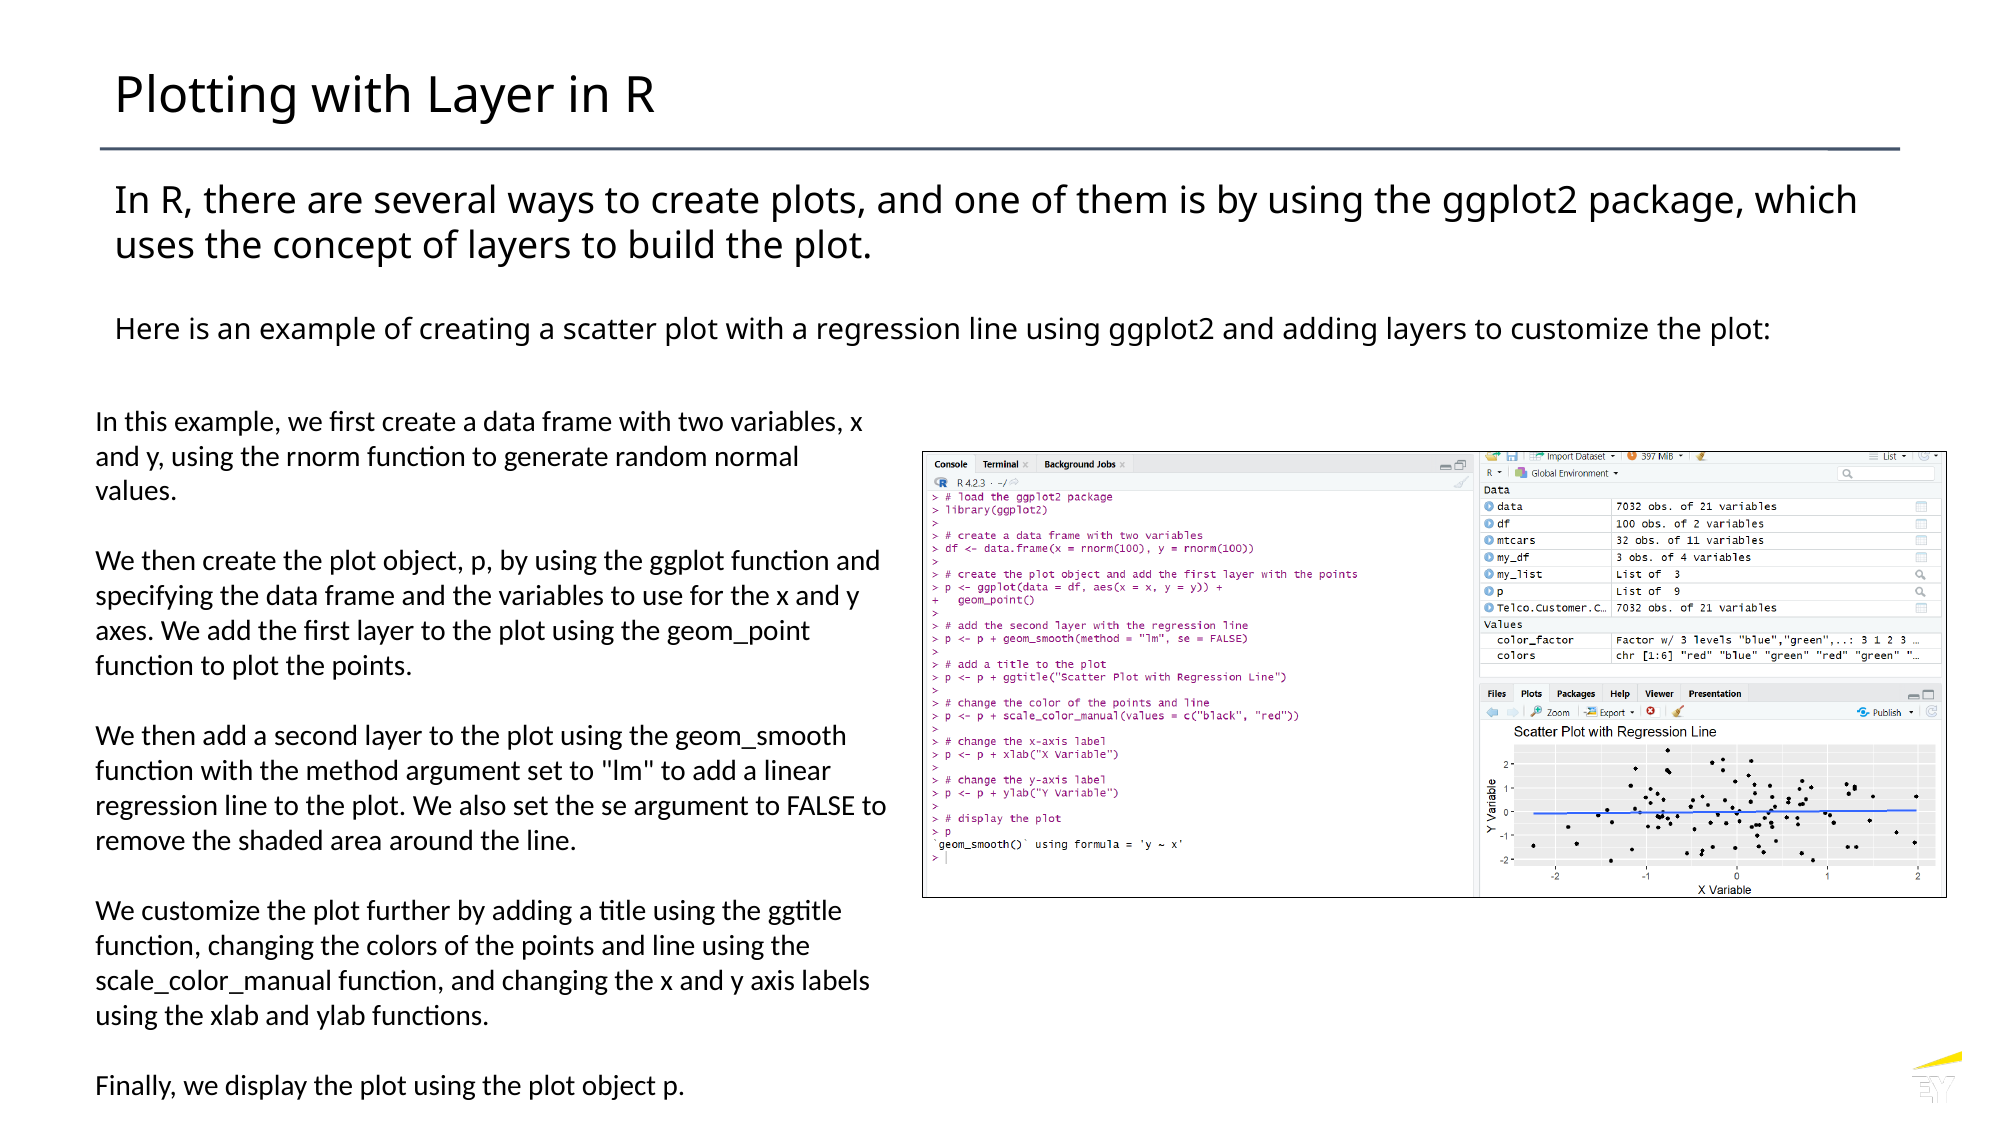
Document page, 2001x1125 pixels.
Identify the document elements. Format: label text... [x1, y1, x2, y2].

text_box In R, there are several ways to create plots, and one of them is by using the ggplot2 package, which uses the concept of layers to build the plot. Here is an example of creating a scatter plot with a regression line using ggplot2 and adding layers to customize the plot: [99, 168, 1900, 443]
title Plotting with Layer in R [99, 48, 1900, 146]
text_box In this example, we first create a data frame with two variables, x and y, using the rnorm function to generate random normal values. We then create the plot object, p, by using the ggplot function and specifying the data frame and the variables to use for the x and y axes. We add the first layer to the plot using the geom_point function to plot the points. We then add a second layer to the plot using the geom_smooth function with the method argument set to "lm" to add a linear regression line to the plot. We also set the se argument to FALSE to remove the shaded area around the line. We customize the plot further by adding a title using the ggtitle function, changing the colors of the points and line using the scale_color_manual function, and changing the x and y axis labels using the xlab and ylab functions. Finally, we display the plot using the plot object p. [80, 394, 904, 1125]
picture [922, 451, 1946, 897]
picture [1912, 1051, 1962, 1103]
